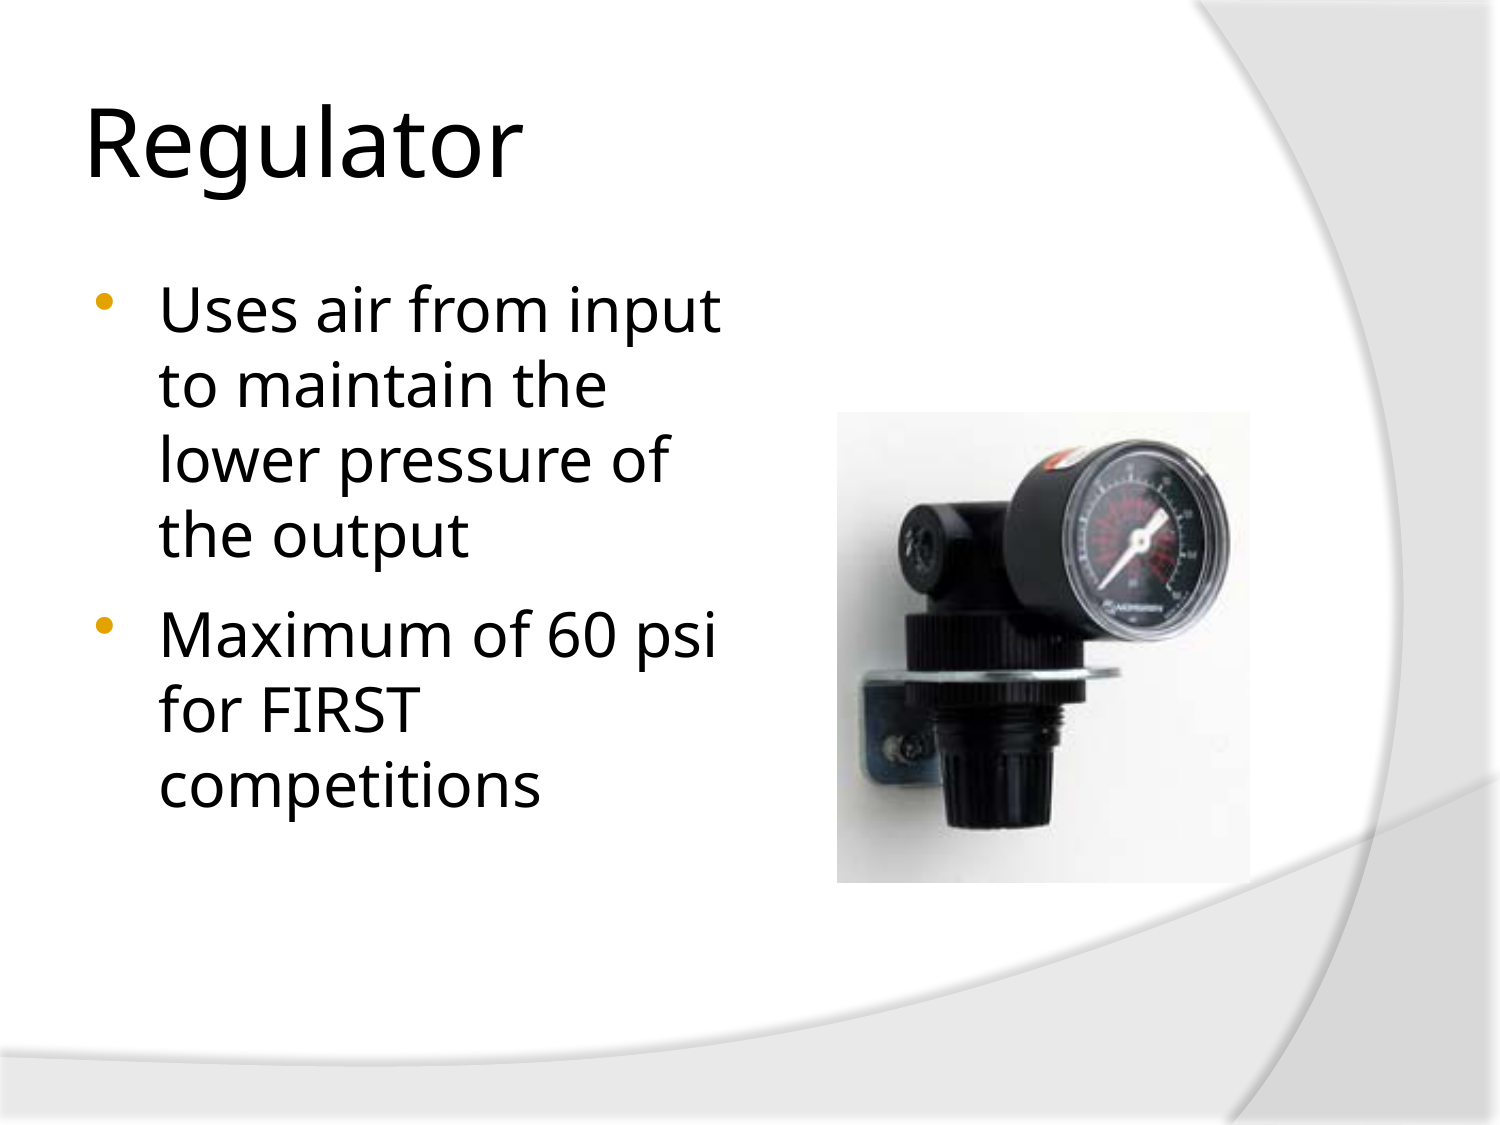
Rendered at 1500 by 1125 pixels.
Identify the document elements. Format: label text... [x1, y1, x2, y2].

title Regulator [74, 44, 1301, 233]
picture [837, 412, 1251, 883]
list Uses air from input to maintain the lower pressure of the output Maximum of 60 psi for FIRST competitions [74, 262, 776, 1006]
